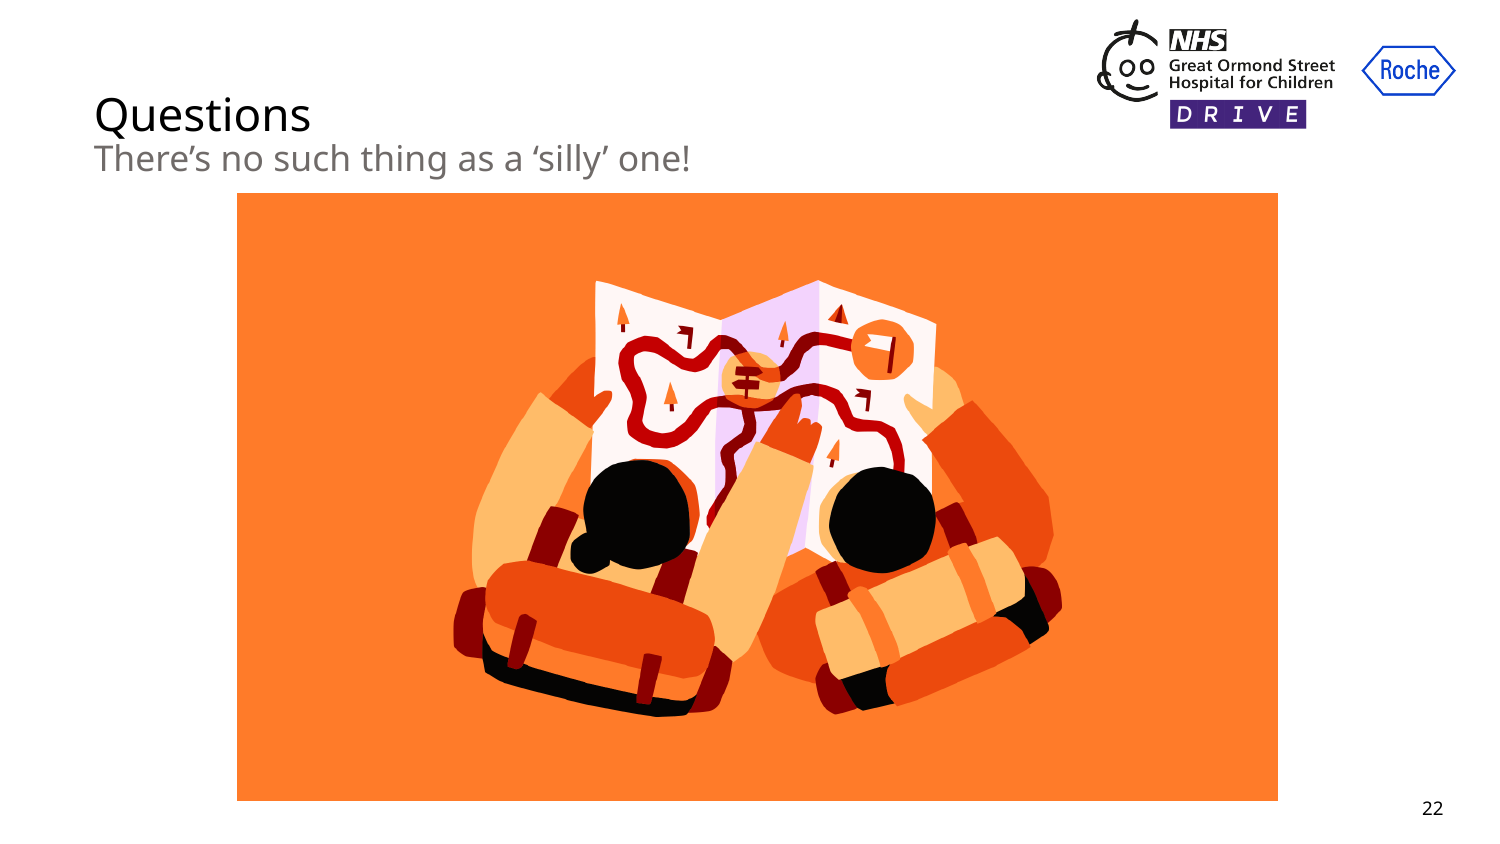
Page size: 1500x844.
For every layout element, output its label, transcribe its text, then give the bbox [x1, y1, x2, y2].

title Questions [93, 70, 1092, 133]
picture [1096, 17, 1337, 130]
picture [1359, 43, 1458, 97]
subtitle There’s no such thing as a ‘silly’ one! [93, 133, 1313, 187]
picture [237, 193, 1278, 802]
